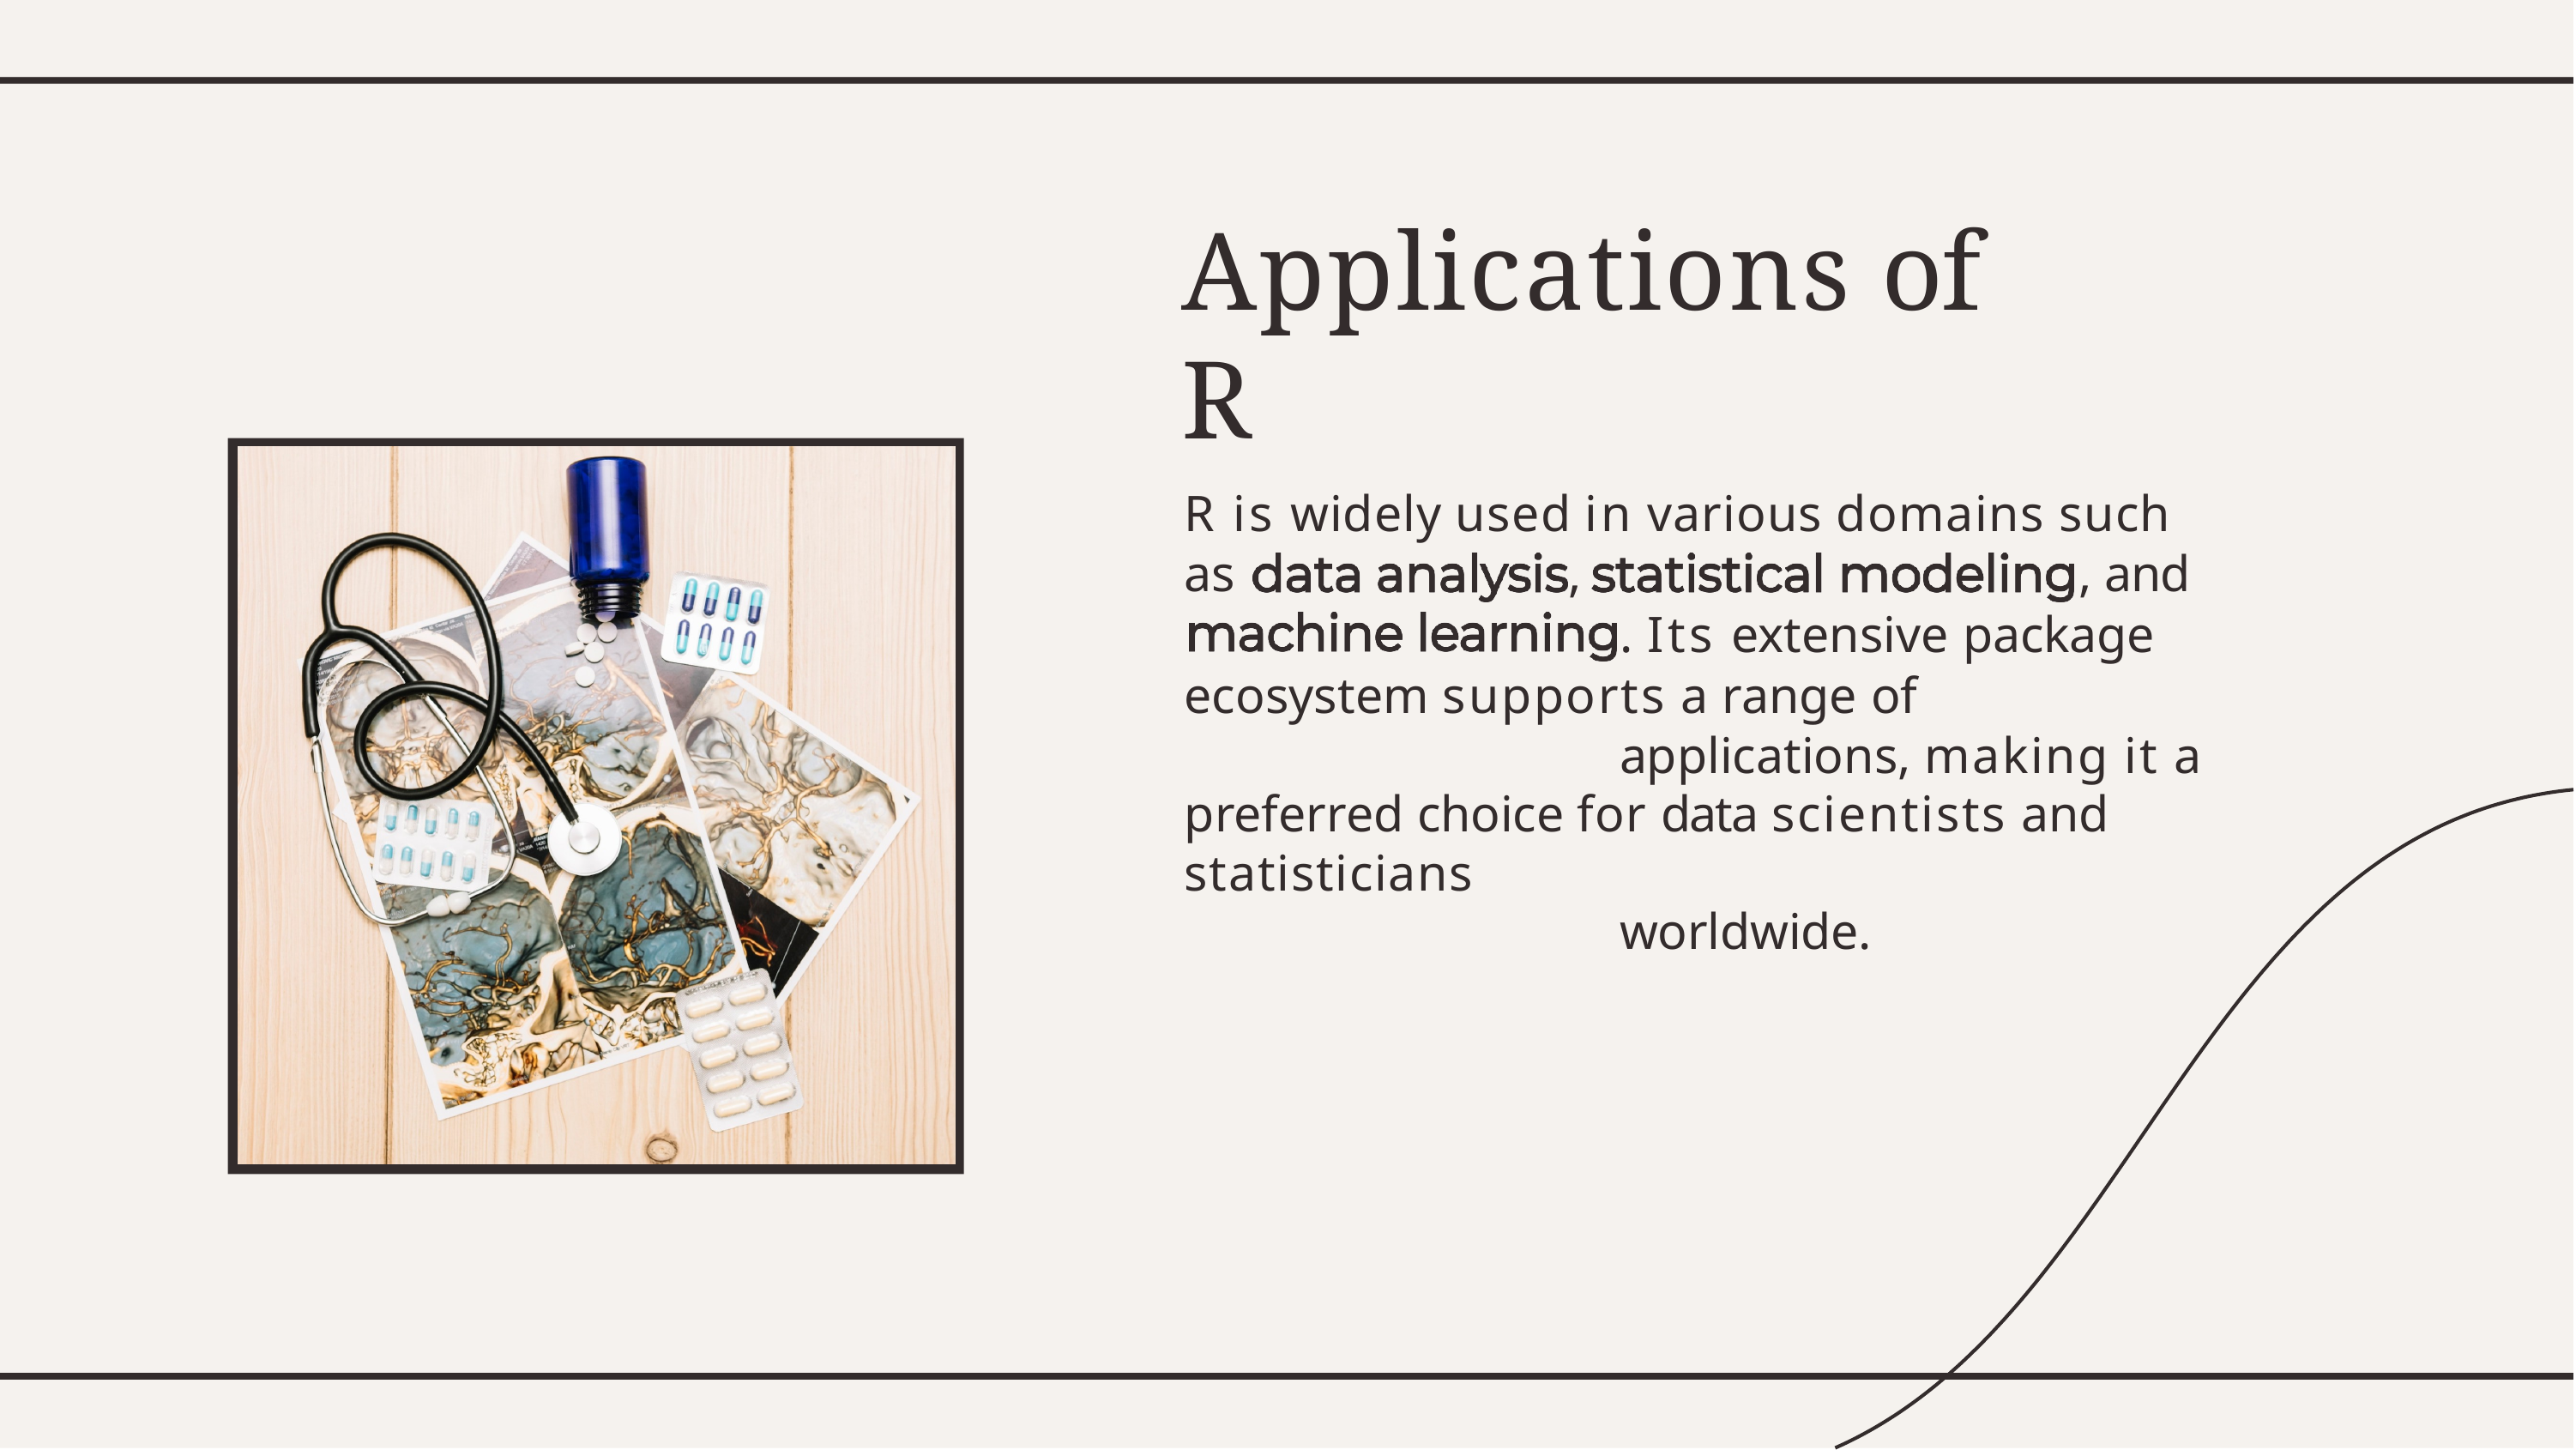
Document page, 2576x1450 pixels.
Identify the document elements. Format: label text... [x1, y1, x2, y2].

text_box [1835, 1380, 1943, 1448]
text_box [0, 76, 589, 84]
text_box [1986, 76, 2573, 84]
title Applications of R [589, 63, 1986, 461]
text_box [227, 438, 964, 1175]
picture [1591, 553, 2074, 602]
picture [1252, 553, 1568, 602]
text_box [1919, 789, 2573, 1373]
text_box [0, 1373, 2573, 1380]
text_box R is widely used in various domains such as , , and . Its extensive package ecosystem supports a range of applications, making it a preferred choice for data scientists and statisticians worldwide. [1182, 480, 2207, 959]
picture [1189, 612, 1618, 662]
